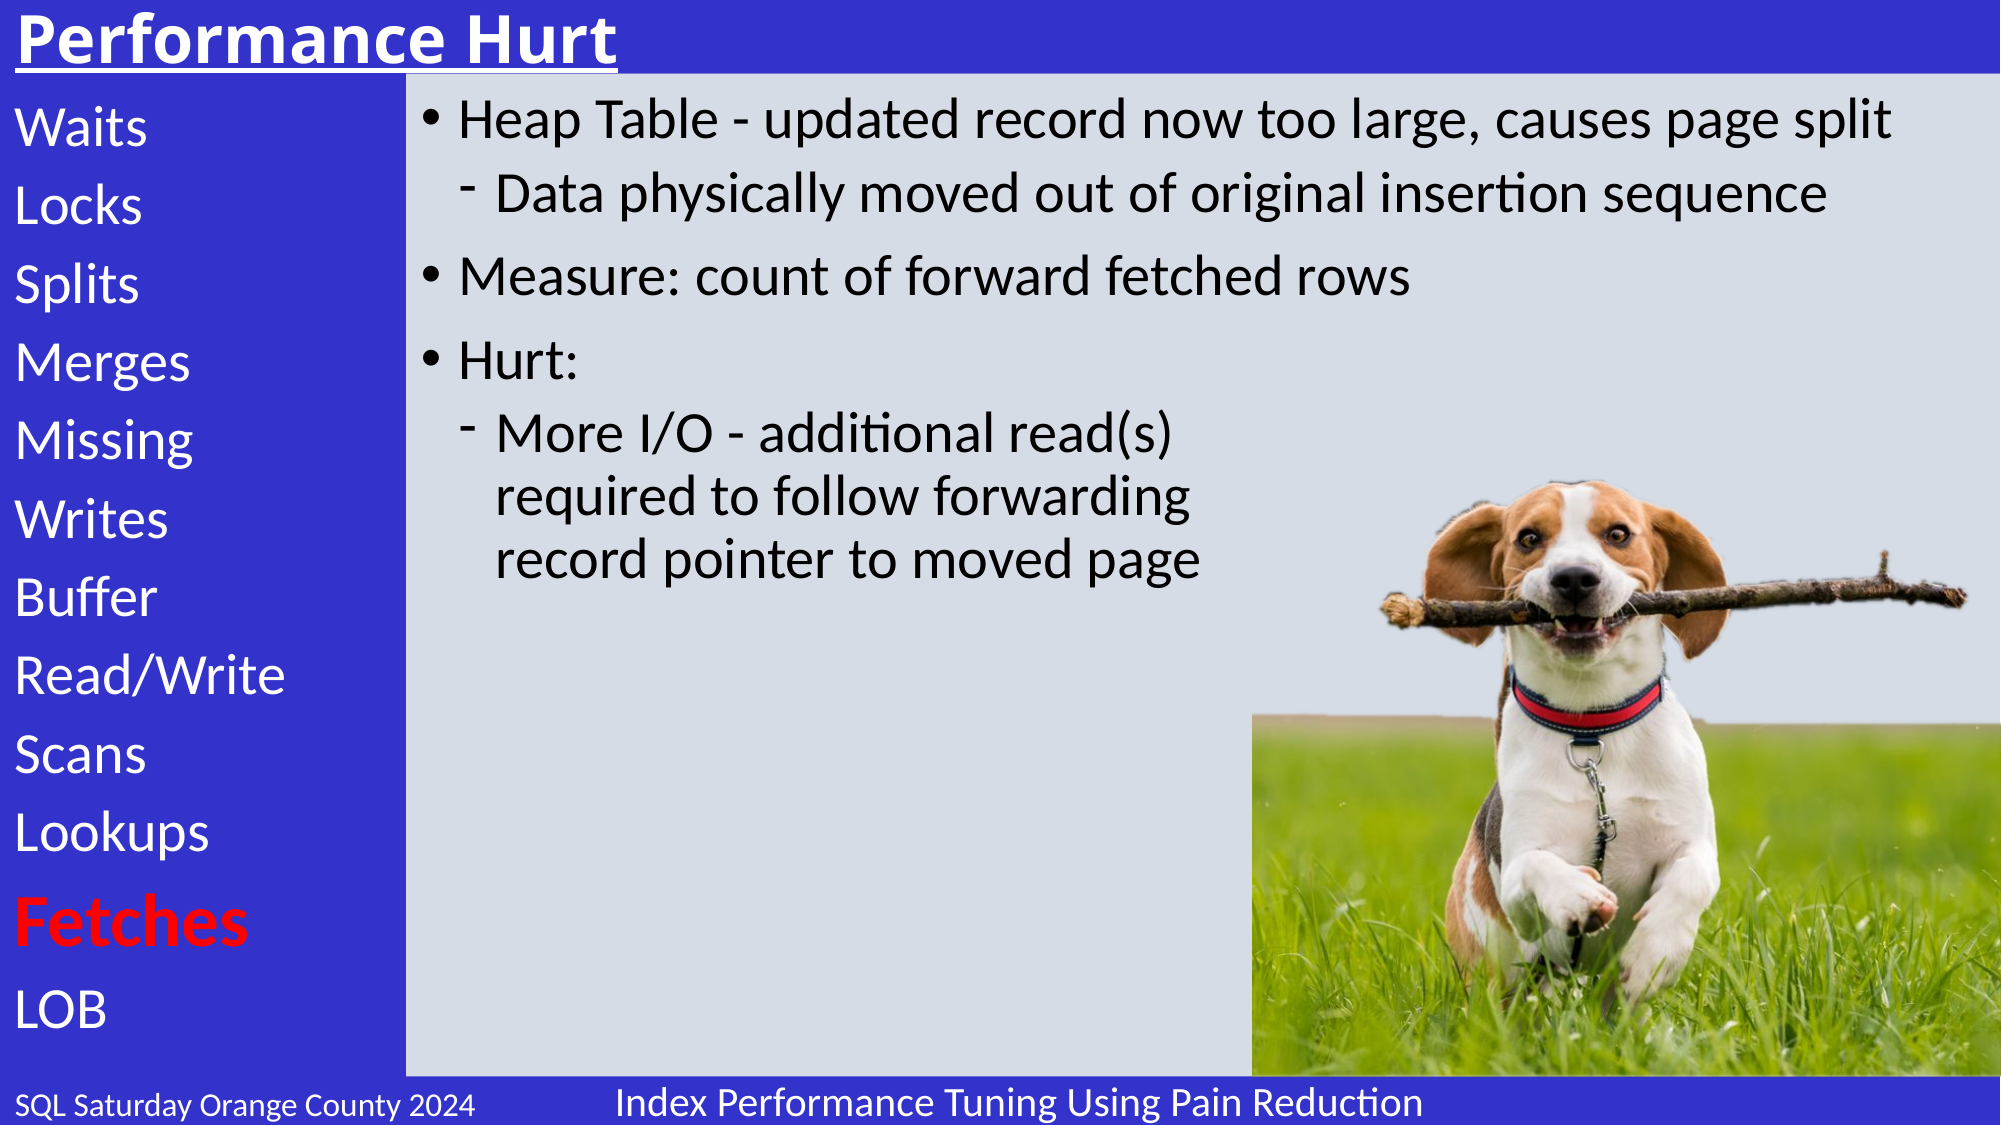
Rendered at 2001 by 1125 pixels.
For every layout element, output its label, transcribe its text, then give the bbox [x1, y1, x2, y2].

title Performance Hurt [0, 0, 2000, 74]
list Heap Table - updated record now too large, causes page split Data physically moved out of original insertion sequence Measure: count of forward fetched rows Hurt: More I/O - additional read(s) required to follow forwarding record pointer to moved page [406, 74, 2000, 1077]
list Waits Locks Splits Merges Missing Writes Buffer Read/Write Scans Lookups Fetches LOB [0, 73, 406, 1075]
picture [1251, 476, 2001, 1077]
